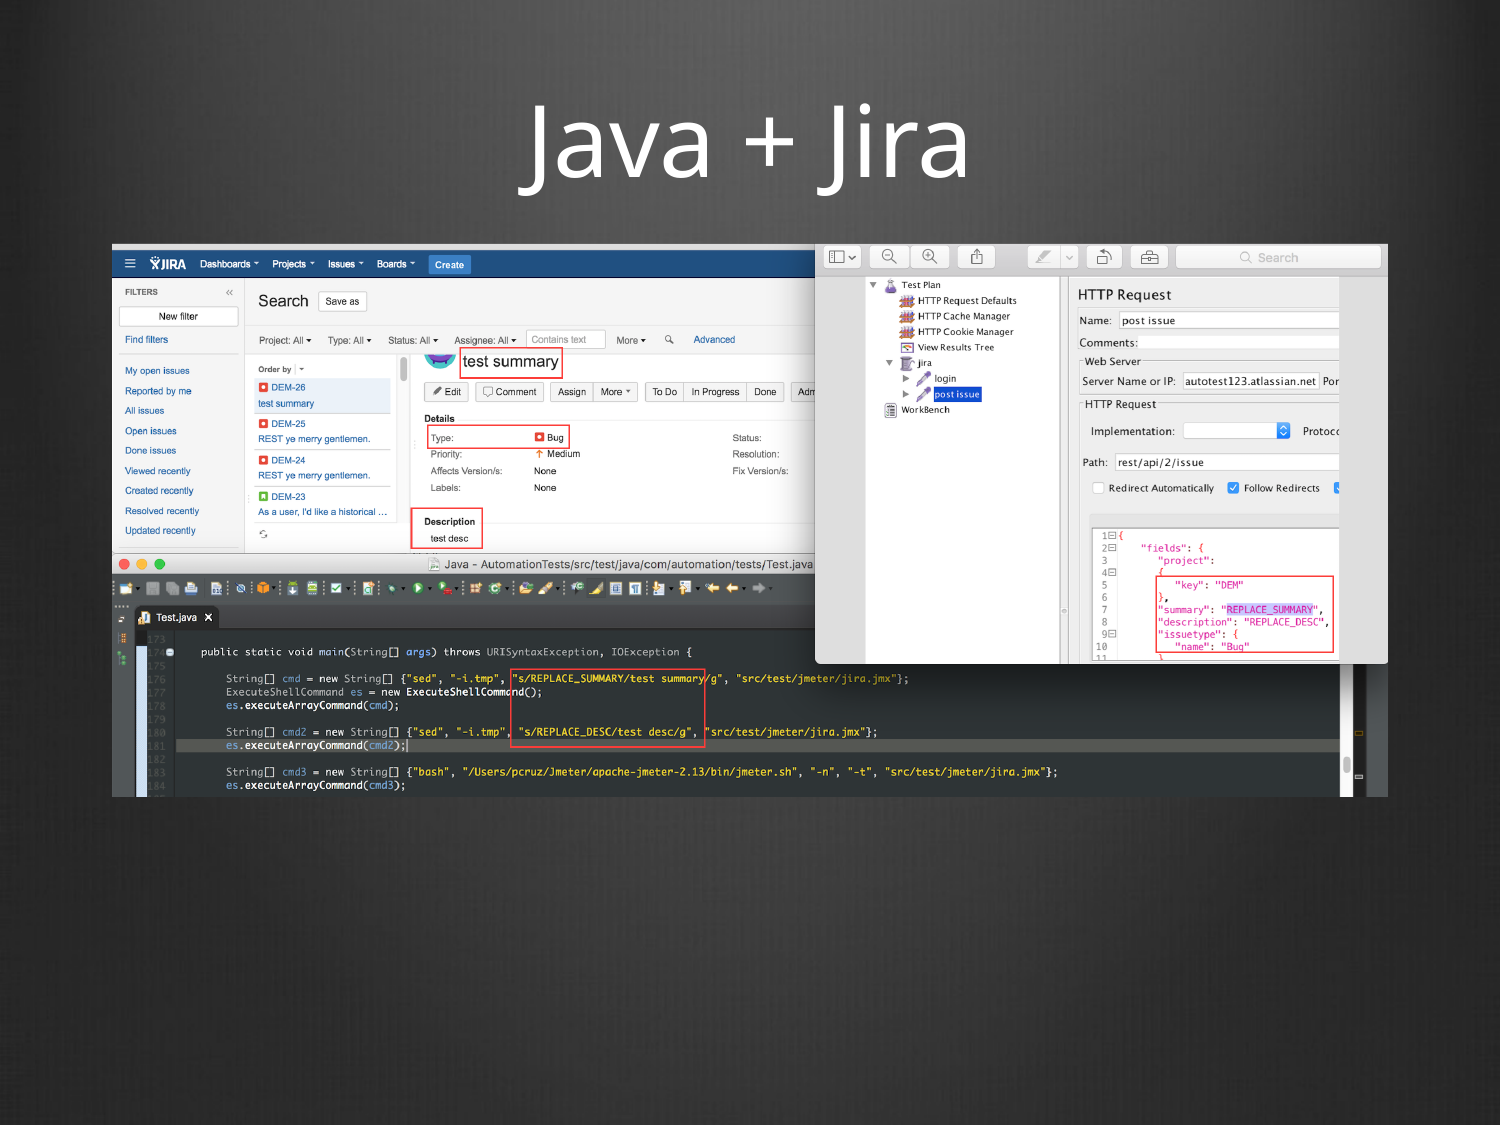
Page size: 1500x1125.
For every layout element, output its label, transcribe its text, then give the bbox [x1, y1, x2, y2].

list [112, 156, 1388, 855]
title Java + Jira [112, 19, 1388, 156]
